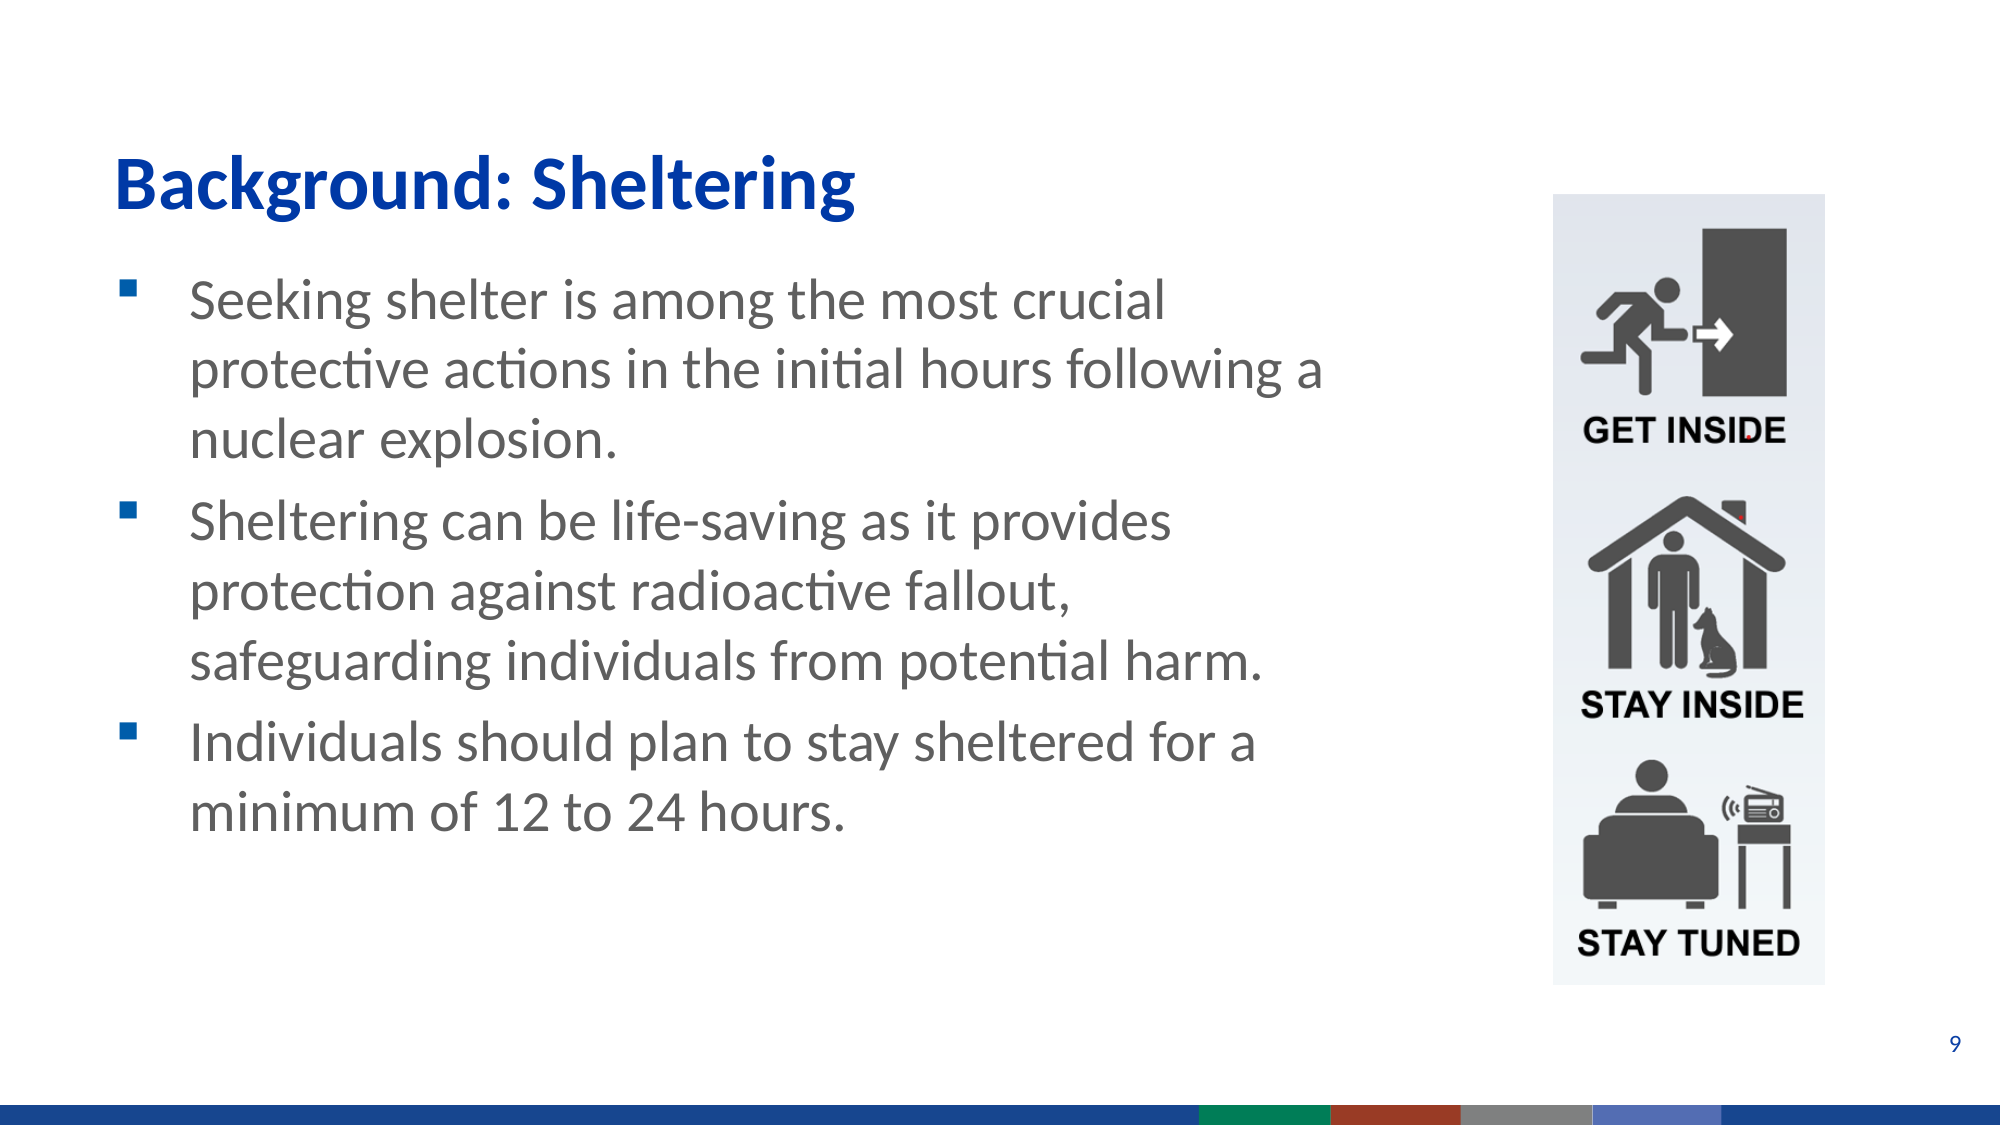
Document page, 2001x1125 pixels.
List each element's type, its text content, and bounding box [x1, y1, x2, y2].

list Seeking shelter is among the most crucial protective actions in the initial hours following a nuclear explosion. Sheltering can be life-saving as it provides protection against radioactive fallout, safeguarding individuals from potential harm. Individuals should plan to stay sheltered for a minimum of 12 to 24 hours. [99, 253, 1392, 985]
title Background: Sheltering [99, 45, 1900, 233]
picture [1553, 194, 1826, 985]
slide_number 9 [1526, 1020, 1977, 1080]
